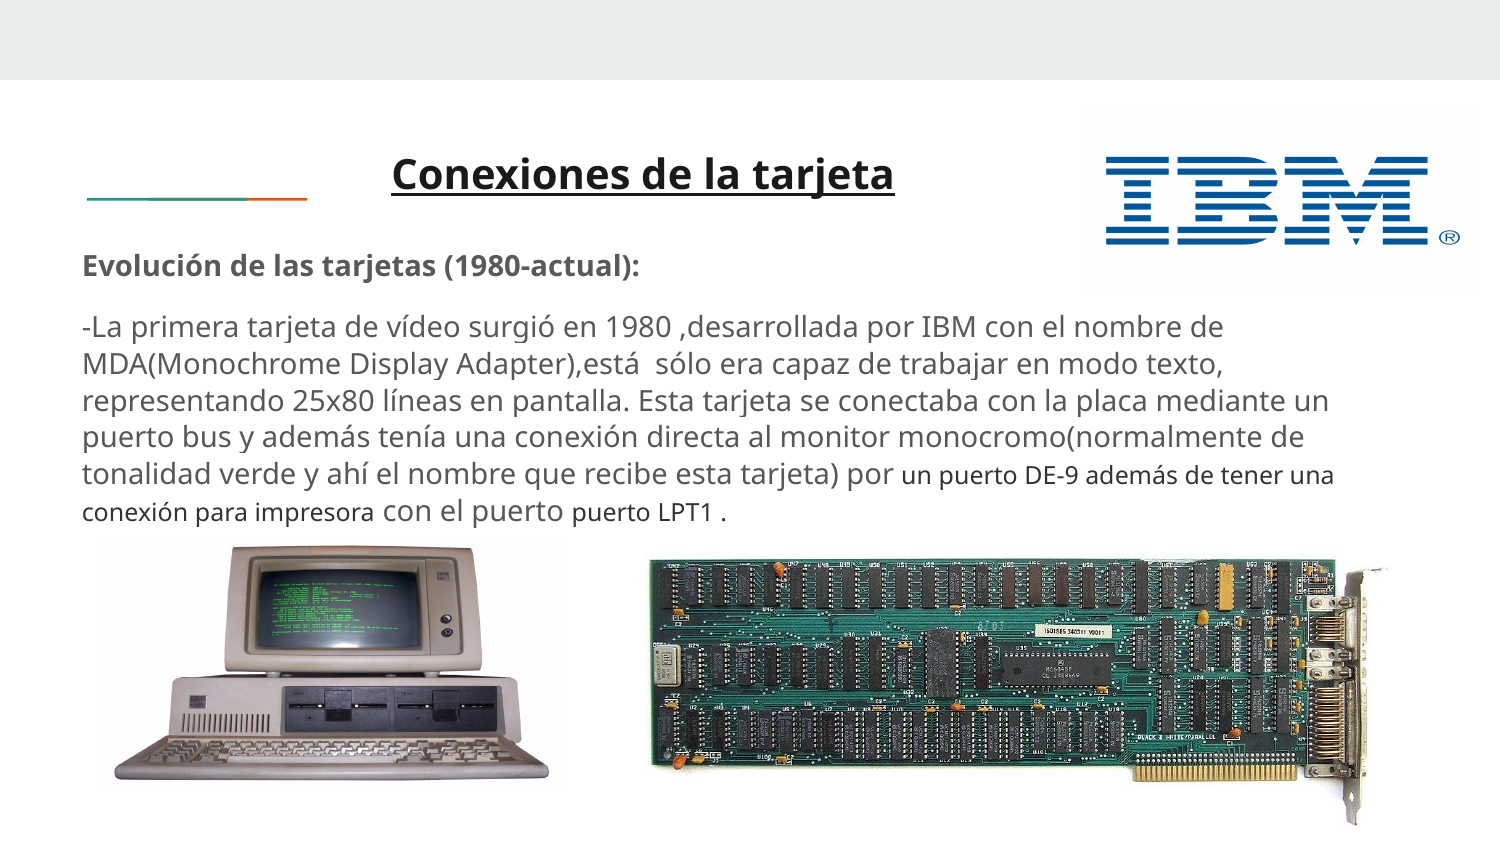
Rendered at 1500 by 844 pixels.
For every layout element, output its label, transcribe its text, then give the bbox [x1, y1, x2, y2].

list Evolución de las tarjetas (1980-actual): -La primera tarjeta de vídeo surgió en 1980 ,desarrollada por IBM con el nombre de MDA(Monochrome Display Adapter),está sólo era capaz de trabajar en modo texto, representando 25x80 líneas en pantalla. Esta tarjeta se conectaba con la placa mediante un puerto bus y además tenía una conexión directa al monitor monocromo(normalmente de tonalidad verde y ahí el nombre que recibe esta tarjeta) por un puerto DE-9 además de tener una conexión para impresora con el puerto puerto LPT1 . [66, 230, 1434, 564]
picture [646, 554, 1389, 828]
picture [1086, 105, 1481, 296]
picture [100, 539, 563, 786]
title Conexiones de la tarjeta [376, 130, 1035, 219]
